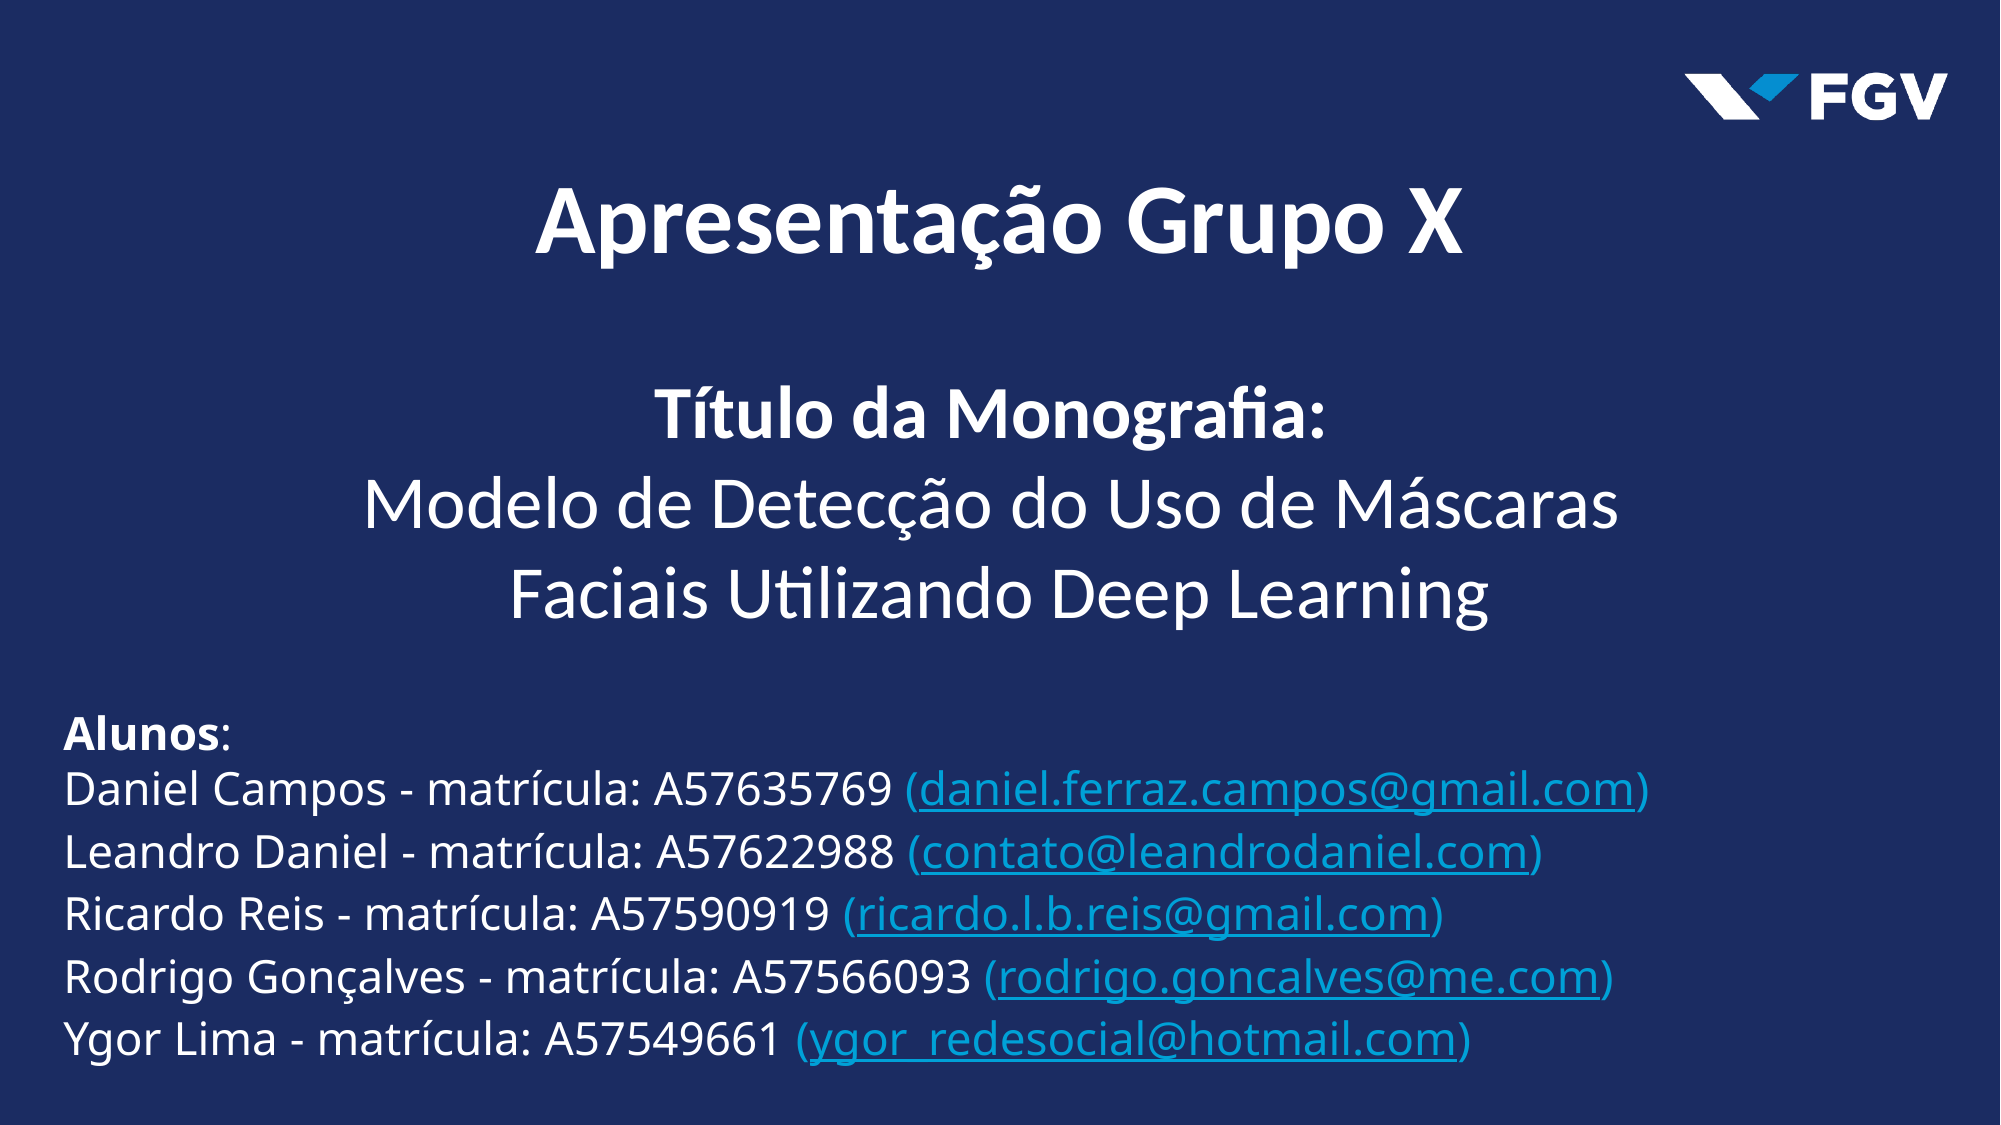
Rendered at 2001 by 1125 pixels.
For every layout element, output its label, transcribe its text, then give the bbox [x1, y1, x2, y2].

text_box Alunos: Daniel Campos - matrícula: A57635769 (daniel.ferraz.campos@gmail.com) Leandro Daniel - matrícula: A57622988 (contato@leandrodaniel.com) Ricardo Reis - matrícula: A57590919 (ricardo.l.b.reis@gmail.com) Rodrigo Gonçalves - matrícula: A57566093 (rodrigo.goncalves@me.com) Ygor Lima - matrícula: A57549661 (ygor_redesocial@hotmail.com) [48, 697, 1951, 1072]
picture [1652, 41, 1980, 146]
text_box Apresentação Grupo X Título da Monografia: Modelo de Detecção do Uso de Máscaras Faciais Utilizando Deep Learning [0, 146, 2000, 642]
